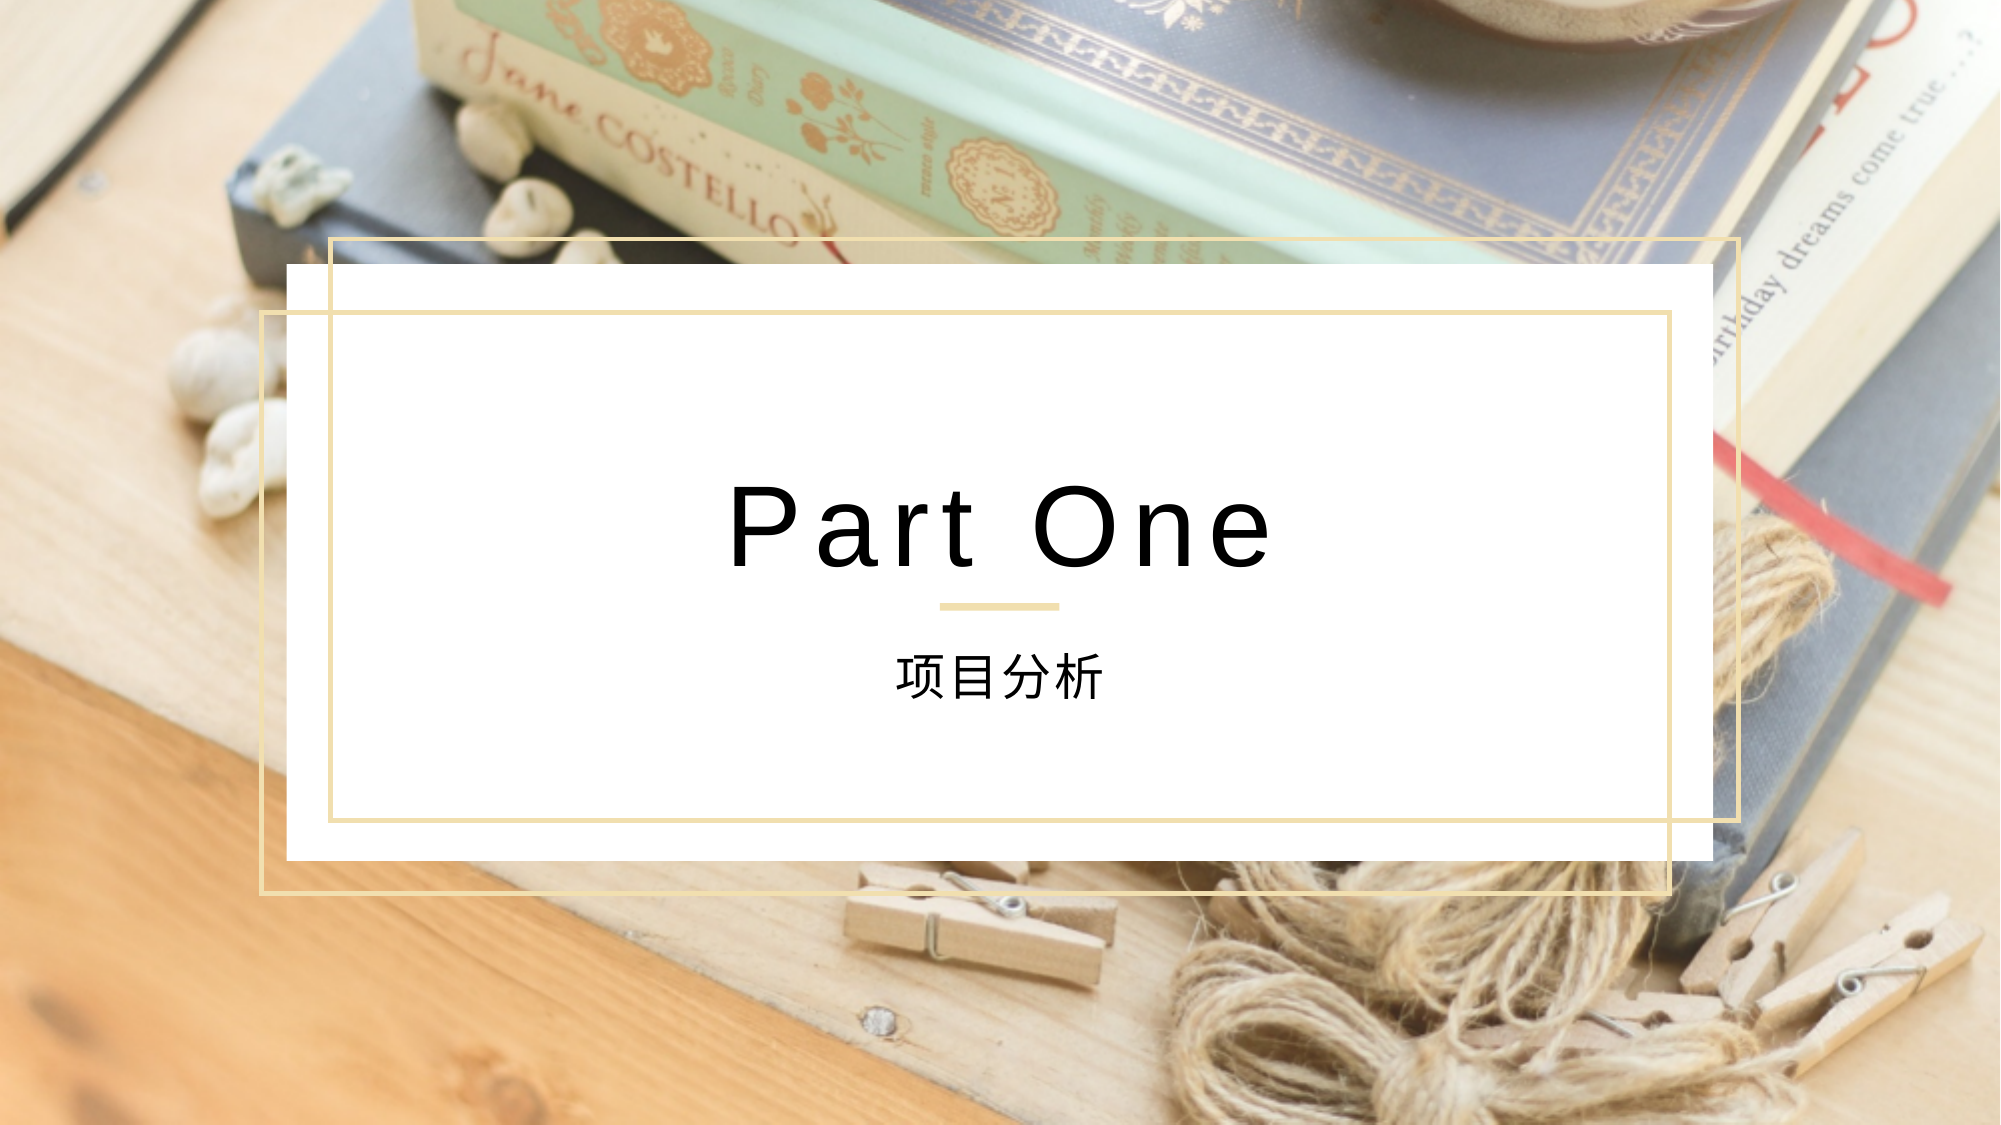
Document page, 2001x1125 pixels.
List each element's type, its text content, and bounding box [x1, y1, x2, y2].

title Part One [707, 424, 1293, 591]
list 项目分析 [707, 619, 1293, 714]
picture [0, 0, 2001, 1125]
